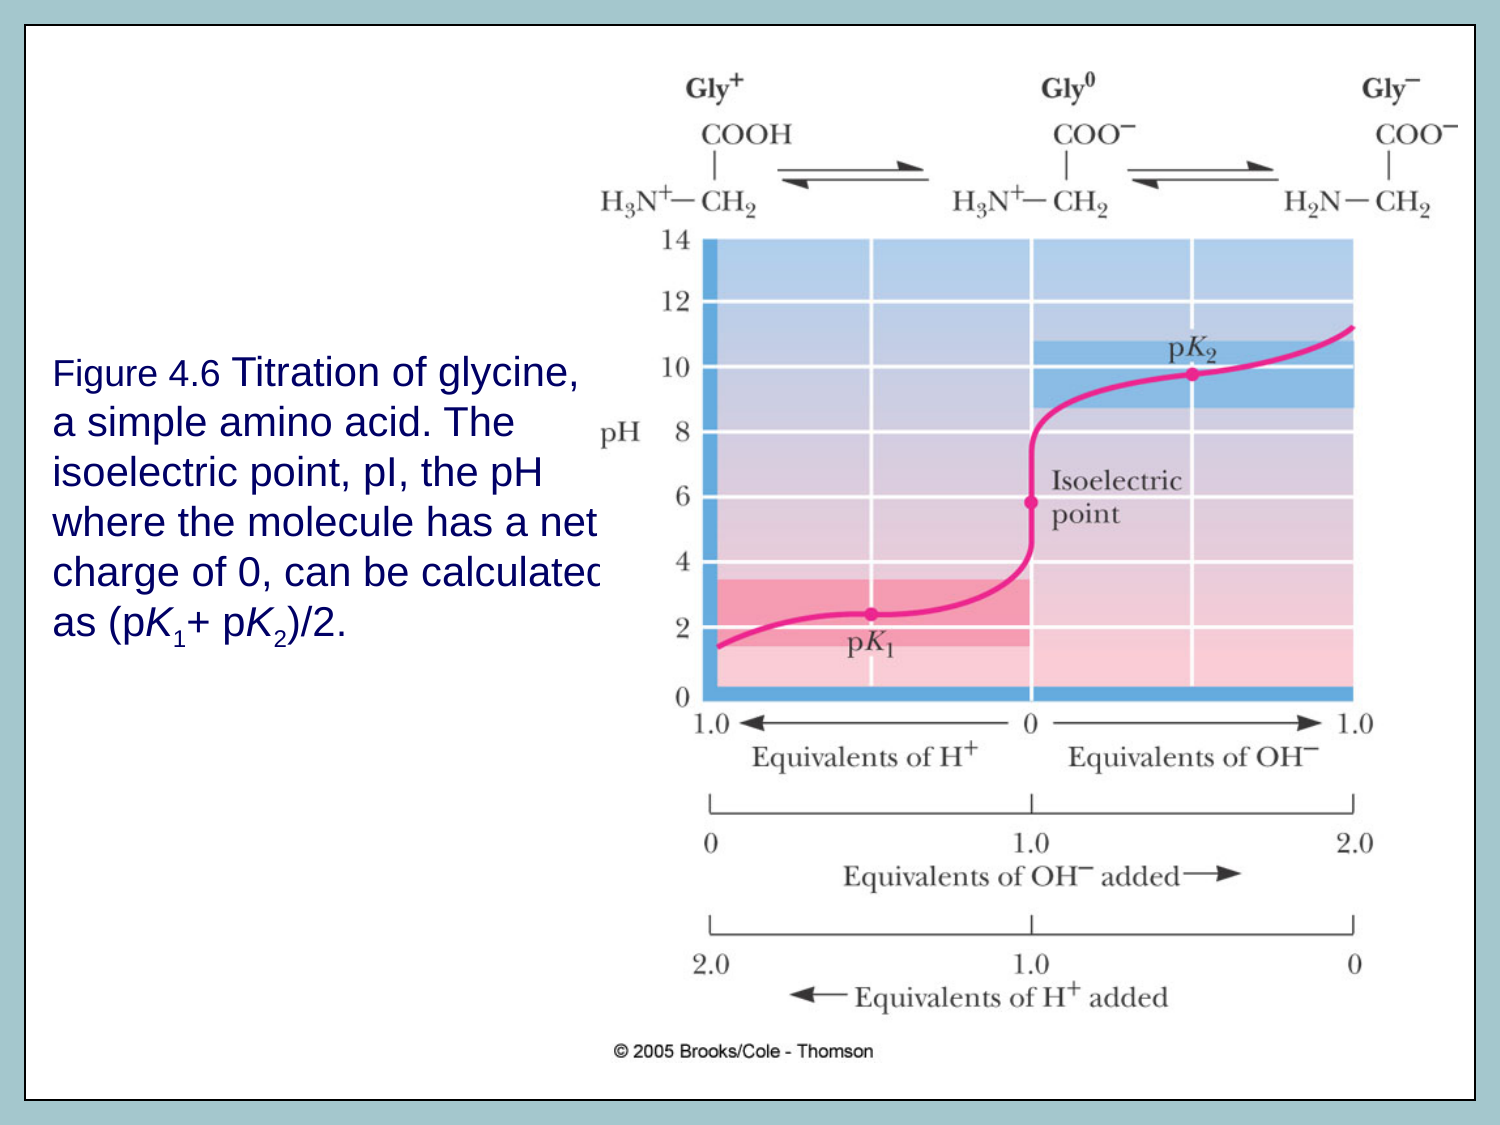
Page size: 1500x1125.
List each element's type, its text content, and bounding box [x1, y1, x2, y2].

text_box [24, 24, 1475, 1100]
picture [599, 60, 1458, 1063]
text_box Figure 4.6 Titration of glycine, a simple amino acid. The isoelectric point, pI, the pH where the molecule has a net charge of 0, can be calculated as (pK1+ pK2)/2. [37, 337, 594, 660]
